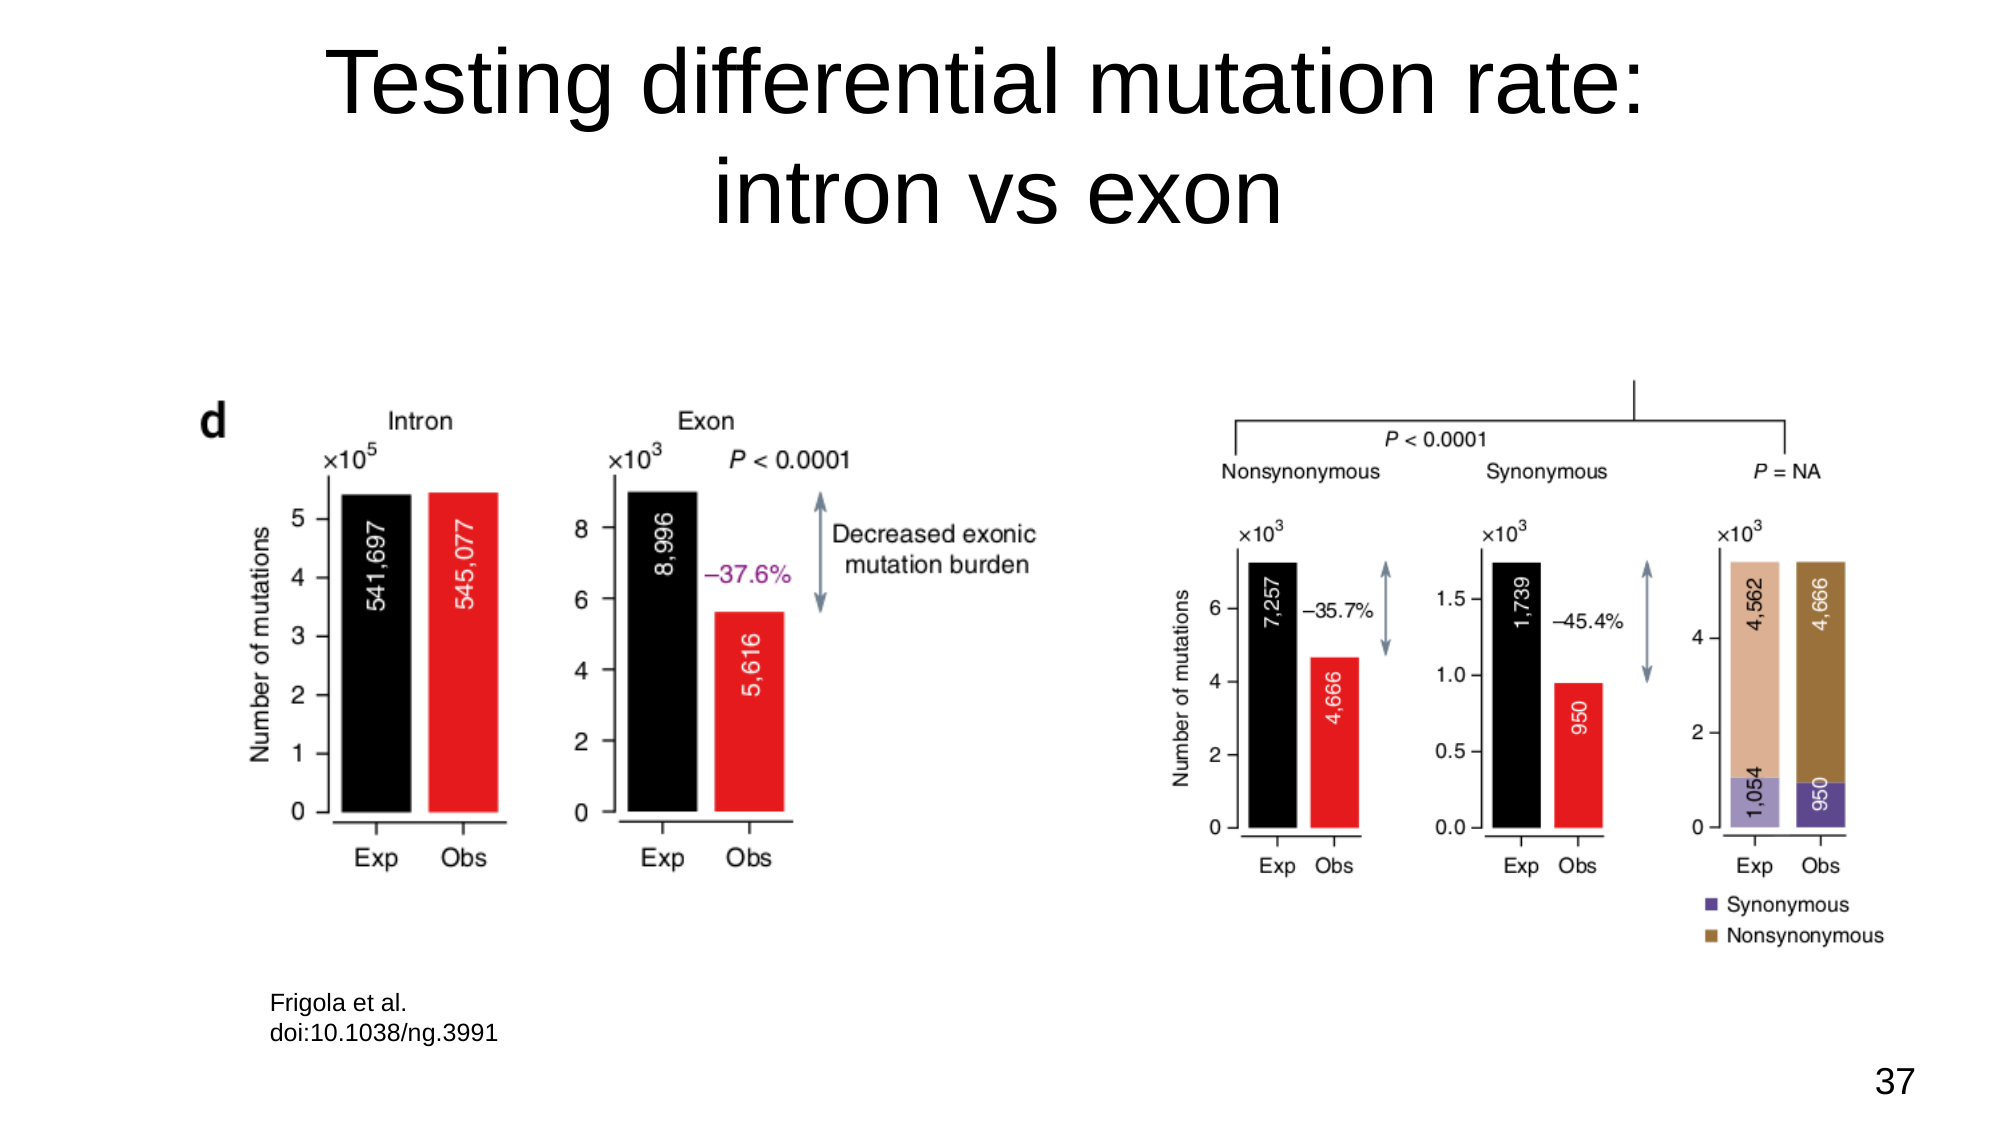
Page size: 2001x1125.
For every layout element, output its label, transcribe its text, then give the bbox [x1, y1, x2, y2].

text_box 37 [1859, 1049, 1941, 1125]
picture [139, 359, 1064, 895]
picture [1144, 369, 1910, 976]
text_box Testing differential mutation rate: intron vs exon [137, 23, 1862, 240]
text_box Frigola et al. doi:10.1038/ng.3991 [255, 979, 626, 1050]
